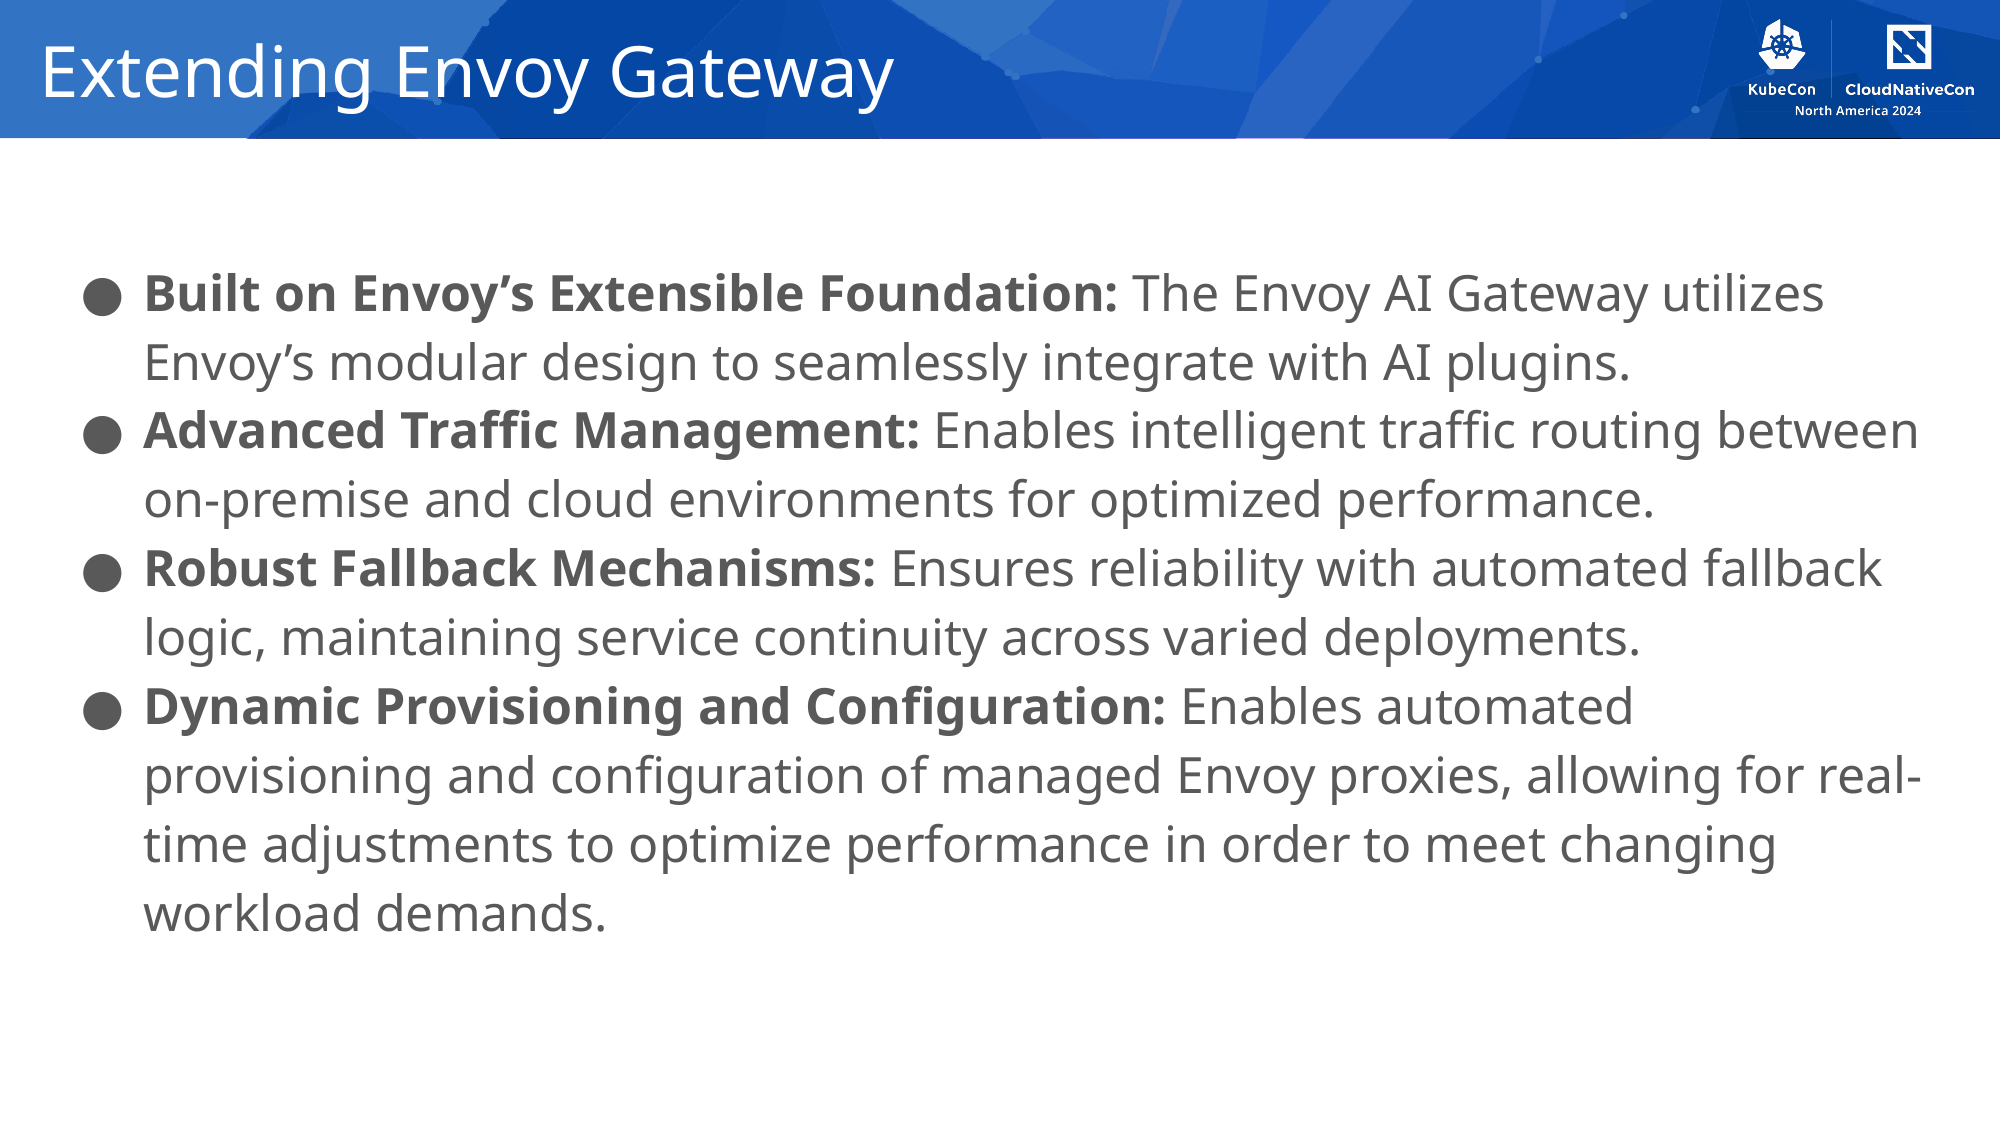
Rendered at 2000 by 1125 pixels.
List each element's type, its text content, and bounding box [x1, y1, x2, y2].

picture [1743, 19, 1974, 119]
list Built on Envoy’s Extensible Foundation: The Envoy AI Gateway utilizes Envoy’s modular design to seamlessly integrate with AI plugins. Advanced Traffic Management: Enables intelligent traffic routing between on-premise and cloud environments for optimized performance. Robust Fallback Mechanisms: Ensures reliability with automated fallback logic, maintaining service continuity across varied deployments. Dynamic Provisioning and Configuration: Enables automated provisioning and configuration of managed Envoy proxies, allowing for real-time adjustments to optimize performance in order to meet changing workload demands. [68, 251, 1932, 1000]
title Extending Envoy Gateway [19, 6, 1702, 132]
